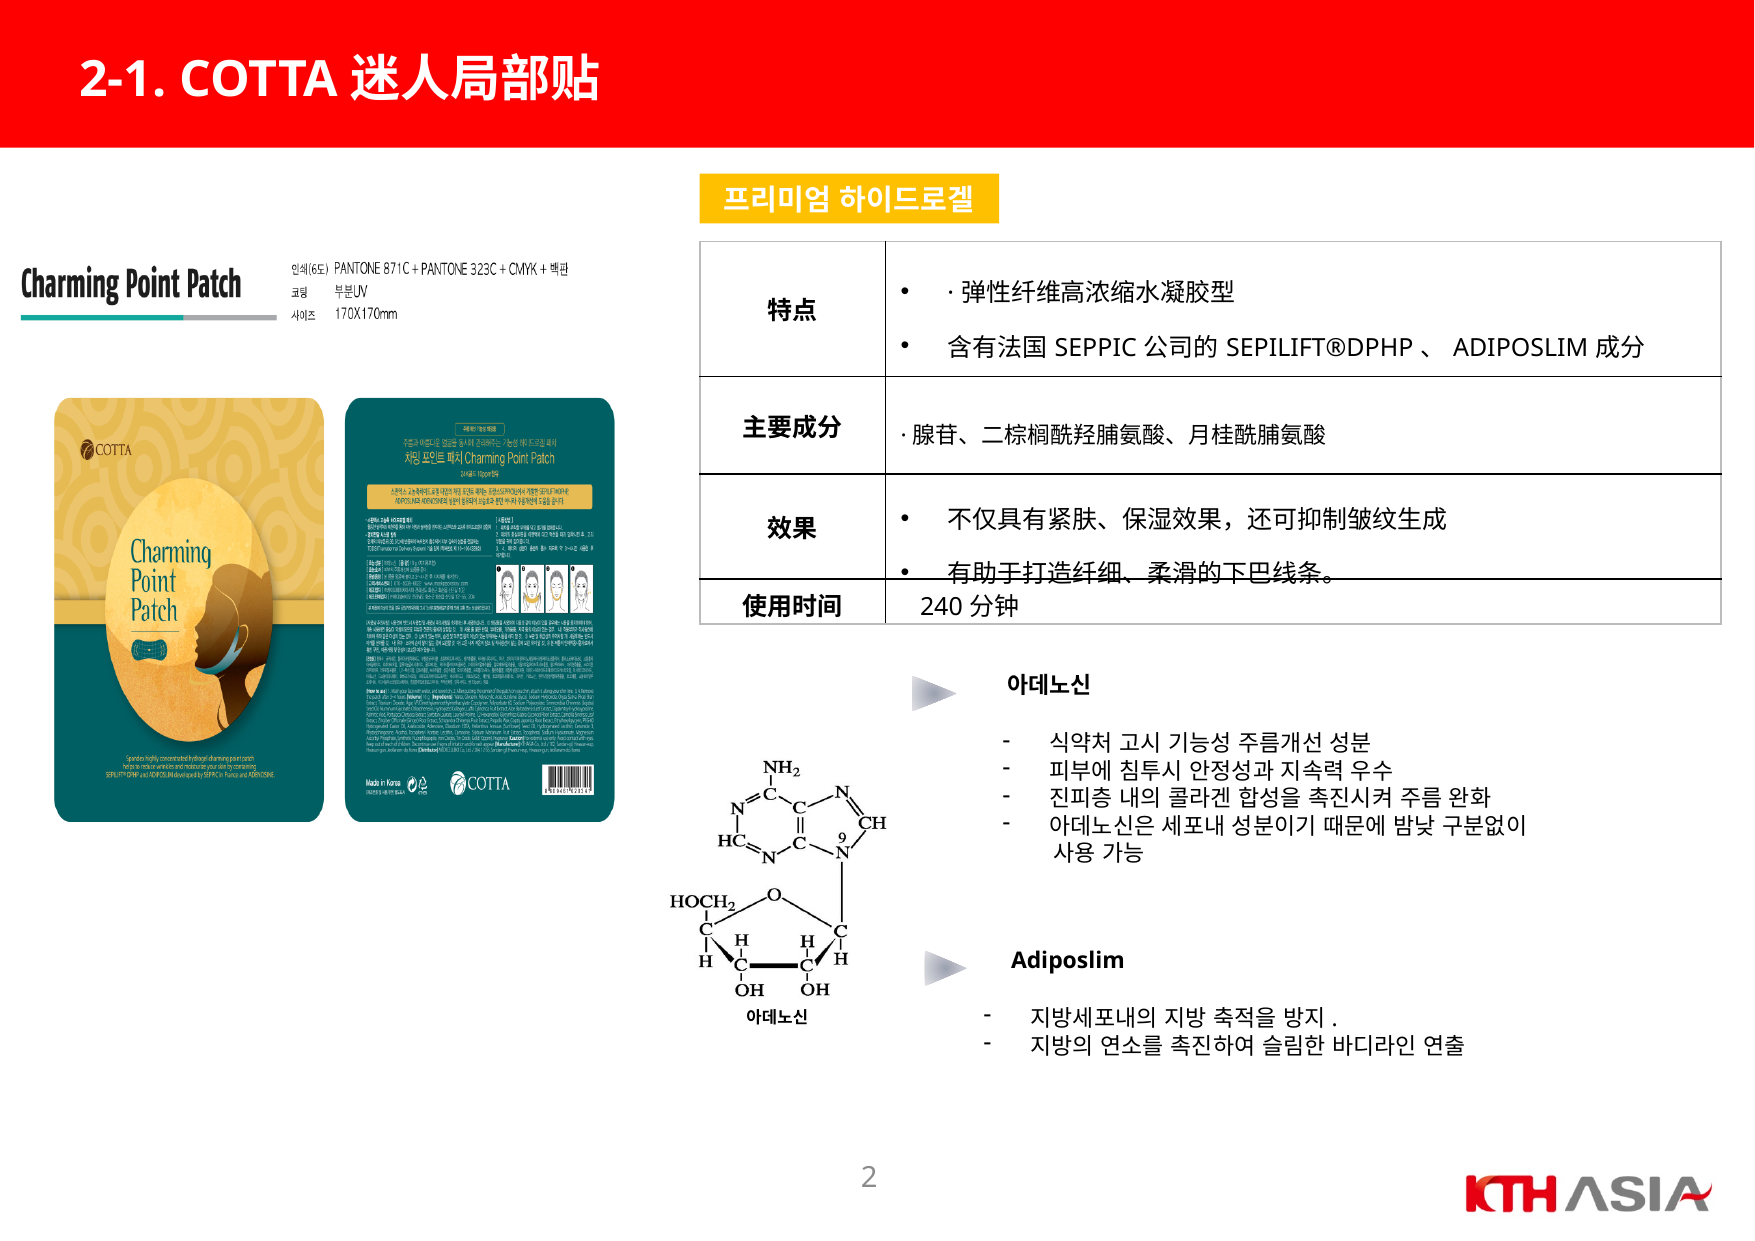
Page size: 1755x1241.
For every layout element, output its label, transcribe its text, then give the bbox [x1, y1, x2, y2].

text_box 지방세포내의 지방 축적을 방지. 지방의 연소를 촉진하여 슬림한 바디라인 연출 [968, 996, 1482, 1067]
text_box 프리미엄 하이드로겔 [699, 173, 1000, 224]
table_cell 240分钟 [886, 580, 1720, 623]
table_header ·弹性纤维高浓缩水凝胶型 含有法国SEPPIC公司的SEPILIFT®DPHP、ADIPOSLIM成分 [886, 242, 1720, 376]
table_header 特点 [701, 242, 885, 376]
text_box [665, 757, 889, 1029]
title 2-1. COTTA迷人局部贴 [61, 29, 1705, 125]
table_cell 效果 [701, 475, 885, 578]
picture [1, 239, 667, 980]
slide_number 2 [664, 1144, 1074, 1211]
table_cell 主要成分 [701, 377, 885, 473]
table_cell ·腺苷、二棕榈酰羟脯氨酸、月桂酰脯氨酸 [886, 377, 1720, 473]
table_cell 不仅具有紧肤、保湿效果，还可抑制皱纹生成 有助于打造纤细、柔滑的下巴线条。 [886, 475, 1720, 578]
table_cell 使用时间 [701, 580, 885, 623]
text_box Adiposlim [996, 937, 1141, 981]
text_box [922, 948, 969, 988]
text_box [911, 662, 1593, 877]
picture [1454, 1163, 1716, 1223]
